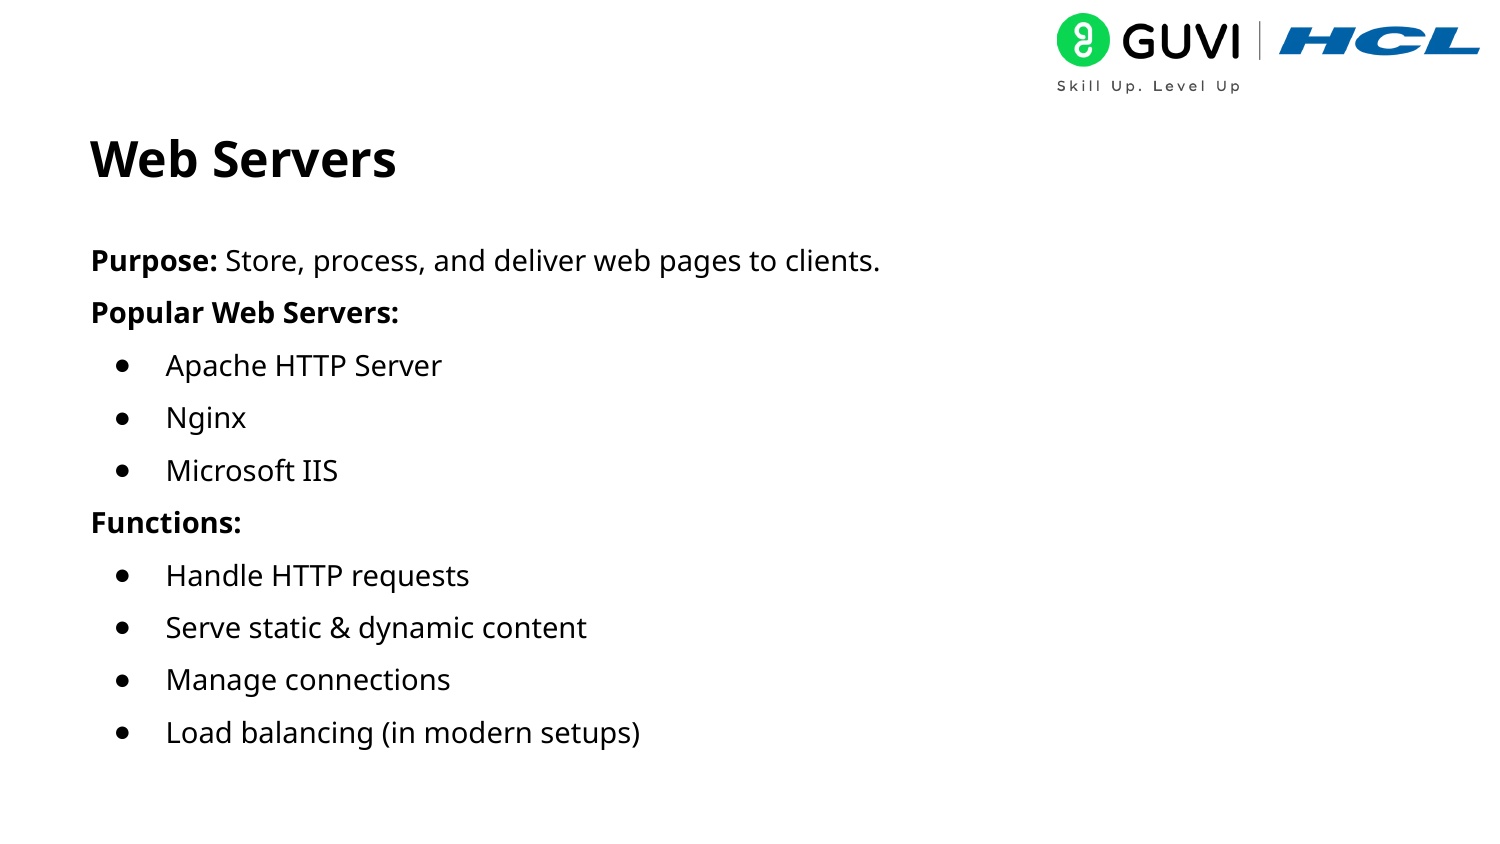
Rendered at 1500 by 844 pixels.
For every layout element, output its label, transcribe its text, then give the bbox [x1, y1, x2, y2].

text_box Purpose: Store, process, and deliver web pages to clients. Popular Web Servers: Apache HTTP Server Nginx Microsoft IIS Functions: Handle HTTP requests Serve static & dynamic content Manage connections Load balancing (in modern setups) [75, 209, 1425, 764]
picture [1057, 13, 1480, 102]
title Web Servers [75, 112, 1424, 209]
